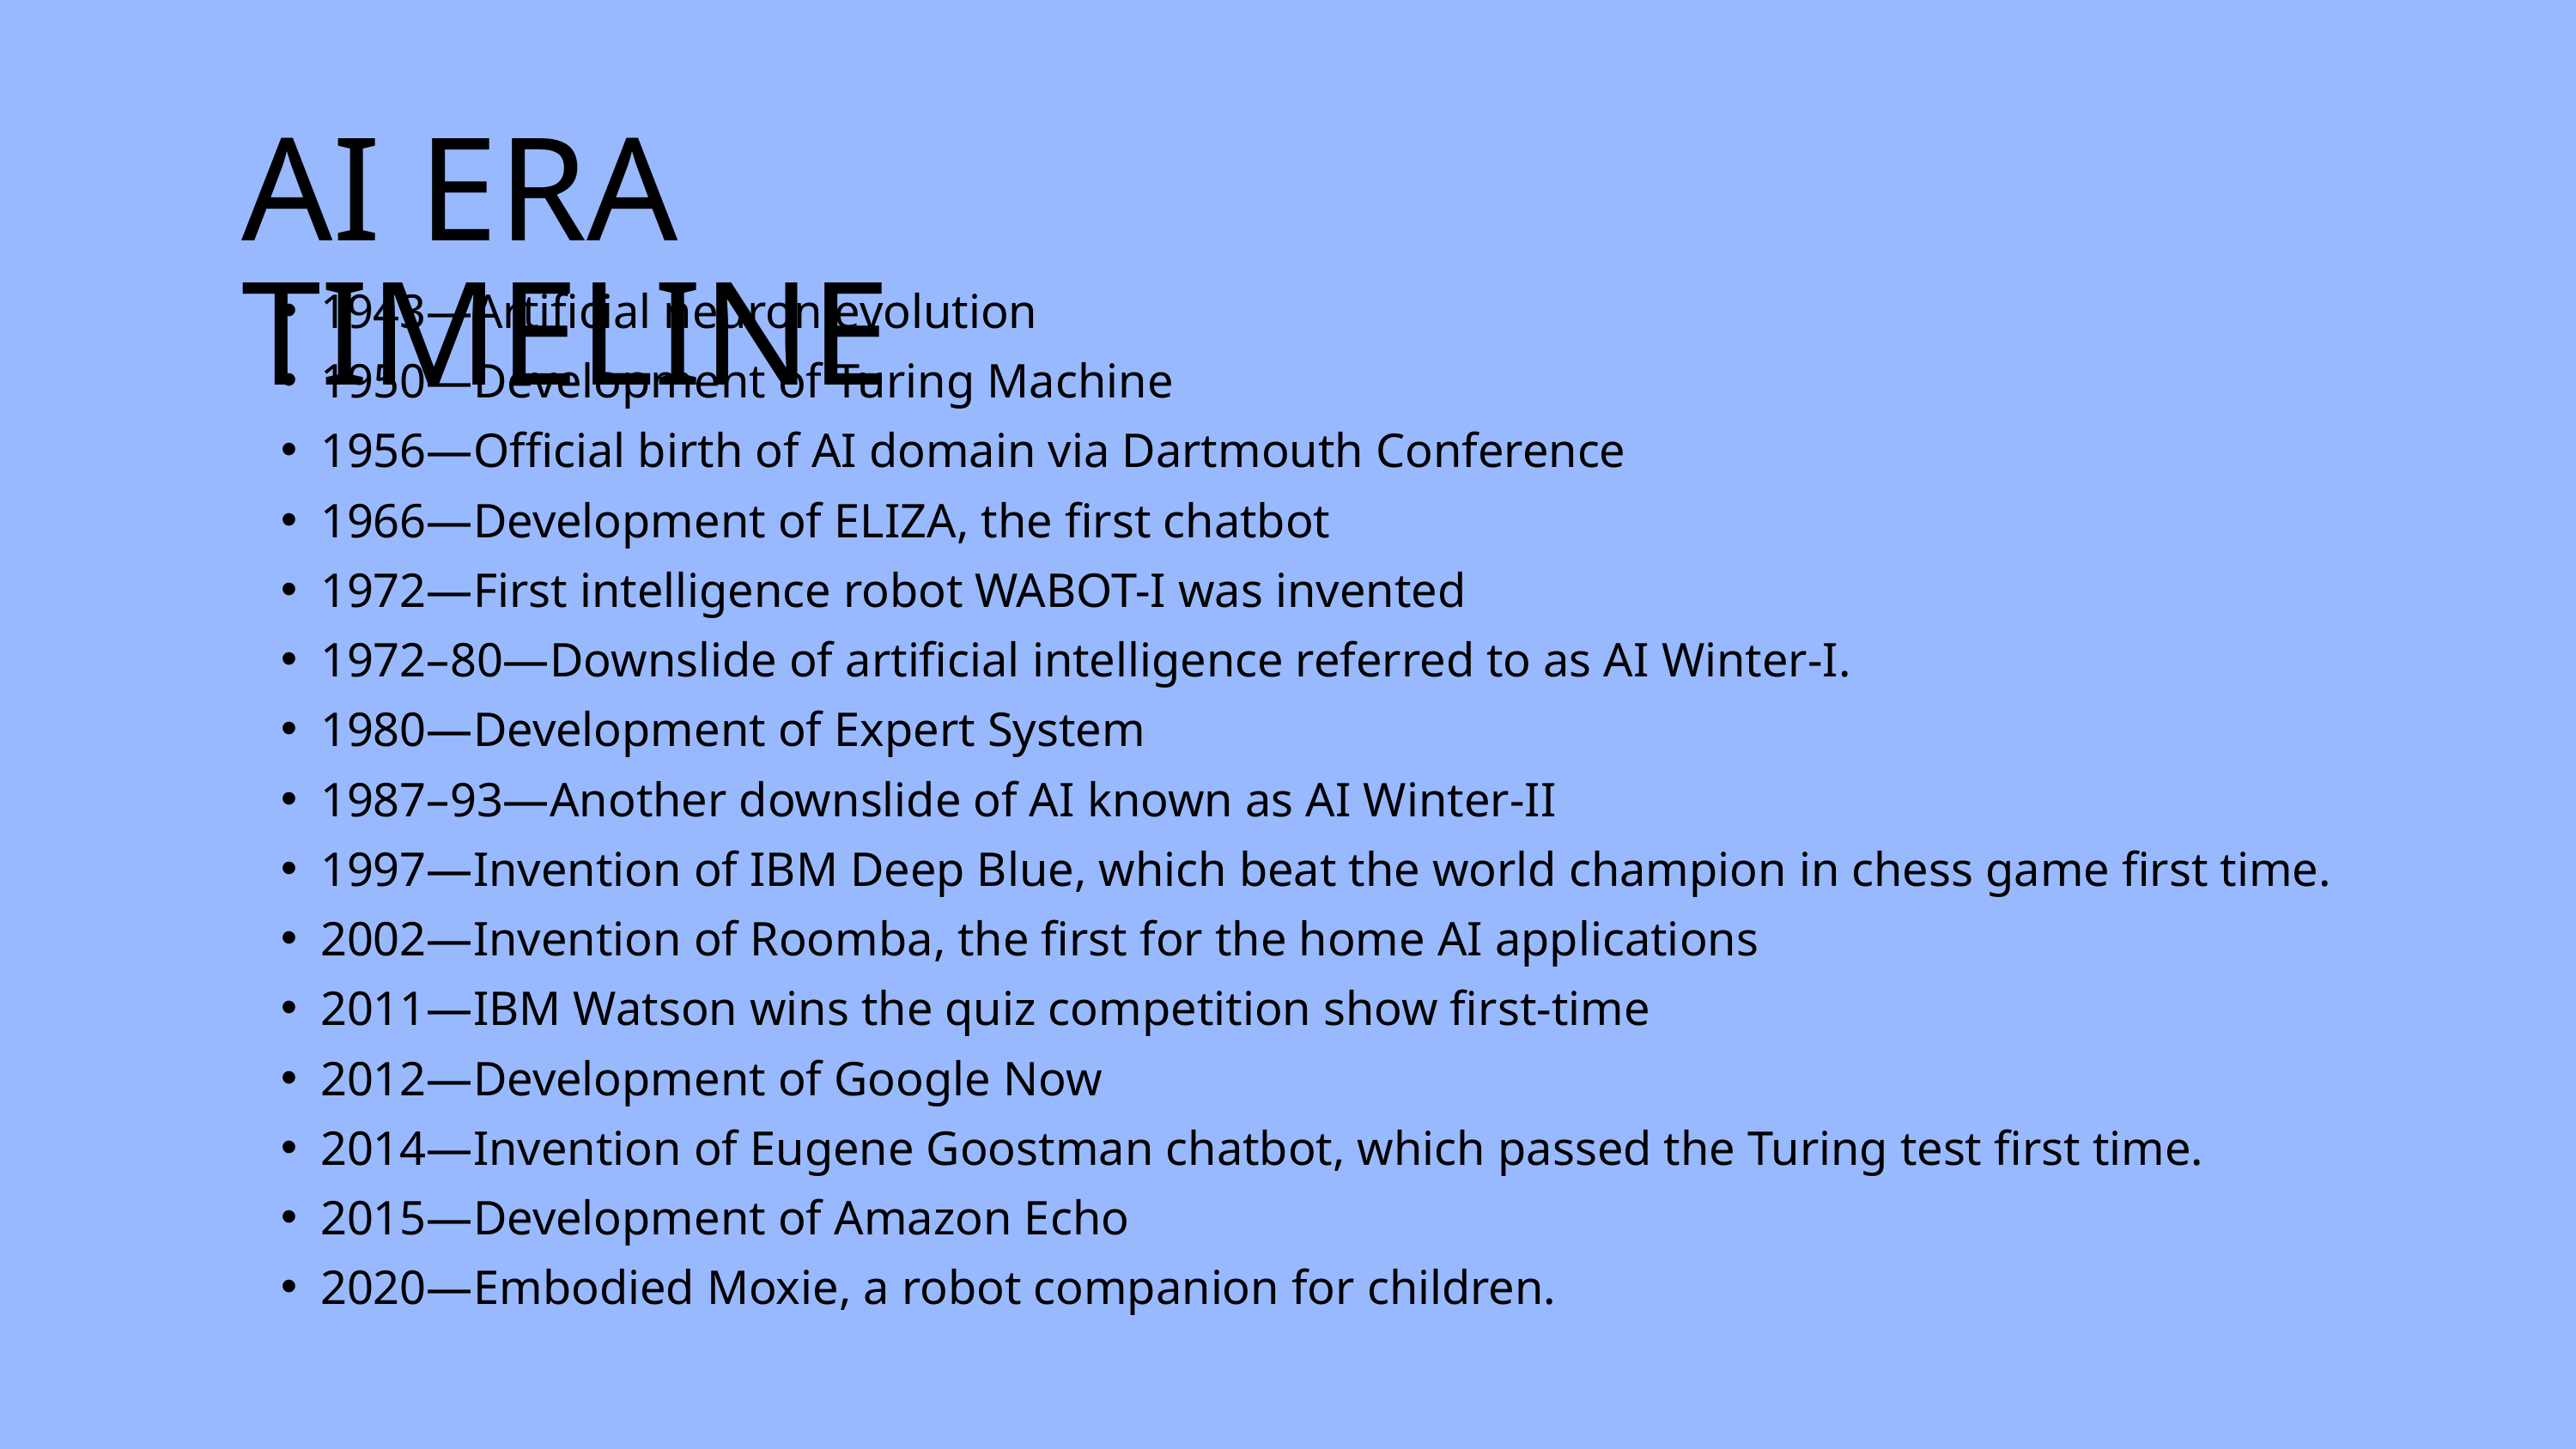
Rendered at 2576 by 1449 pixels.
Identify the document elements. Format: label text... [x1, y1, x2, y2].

text_box AI ERA TIMELINE [241, 124, 1103, 415]
text_box 1943—Artificial neuron evolution 1950—Development of Turing Machine 1956—Official birth of AI domain via Dartmouth Conference 1966—Development of ELIZA, the first chatbot 1972—First intelligence robot WABOT-I was invented 1972–80—Downslide of artificial intelligence referred to as AI Winter-I. 1980—Development of Expert System 1987–93—Another downslide of AI known as AI Winter-II 1997—Invention of IBM Deep Blue, which beat the world champion in chess game first time. 2002—Invention of Roomba, the first for the home AI applications 2011—IBM Watson wins the quiz competition show first-time 2012—Development of Google Now 2014—Invention of Eugene Goostman chatbot, which passed the Turing test first time. 2015—Development of Amazon Echo 2020—Embodied Moxie, a robot companion for children. [241, 267, 2404, 1314]
